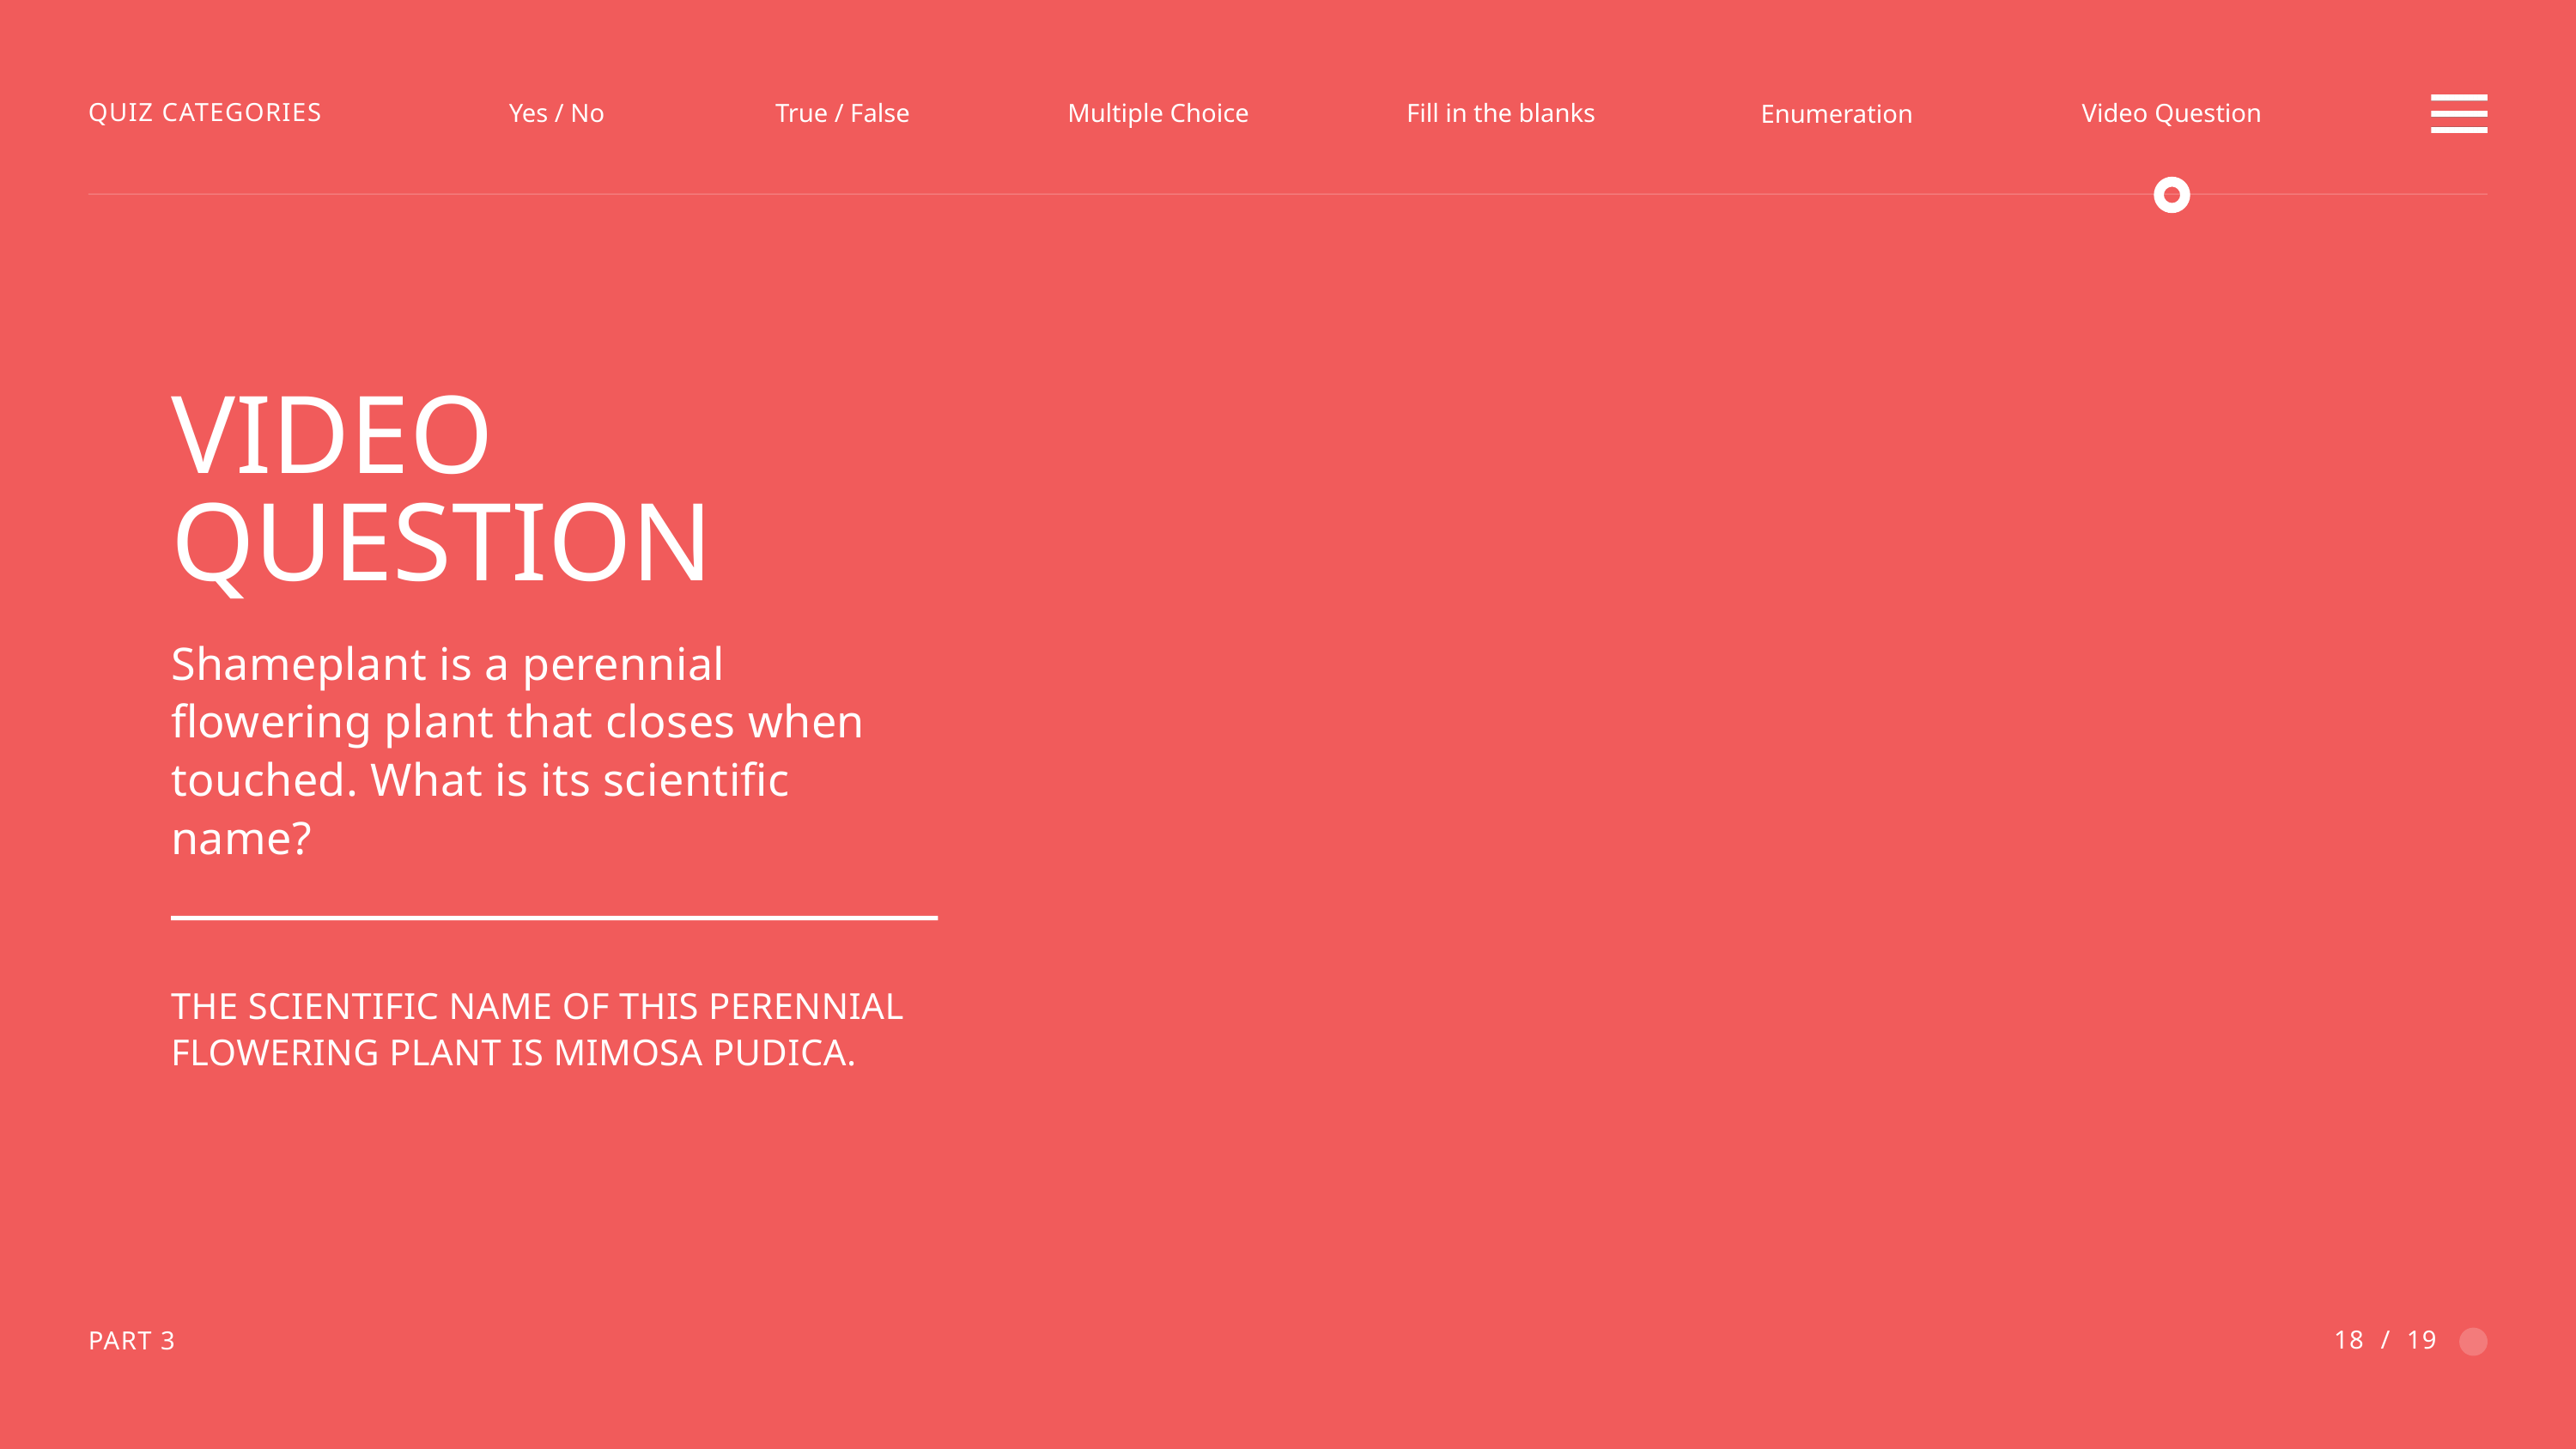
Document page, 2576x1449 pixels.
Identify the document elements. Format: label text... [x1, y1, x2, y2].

text_box Yes / No [484, 101, 630, 127]
text_box Fill in the blanks [1390, 101, 1612, 127]
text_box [2110, 1326, 2488, 1356]
text_box [2431, 94, 2488, 133]
text_box Video Question [2063, 101, 2281, 127]
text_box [170, 375, 939, 860]
text_box THE SCIENTIFIC NAME OF THIS PERENNIAL FLOWERING PLANT IS MIMOSA PUDICA. [171, 979, 939, 1073]
text_box [171, 915, 939, 921]
text_box QUIZ CATEGORIES [88, 101, 357, 127]
text_box True / False [759, 101, 927, 127]
text_box Enumeration [1741, 103, 1933, 129]
text_box Multiple Choice [1056, 101, 1261, 127]
text_box PART 3 [88, 1330, 357, 1355]
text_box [2154, 176, 2190, 214]
